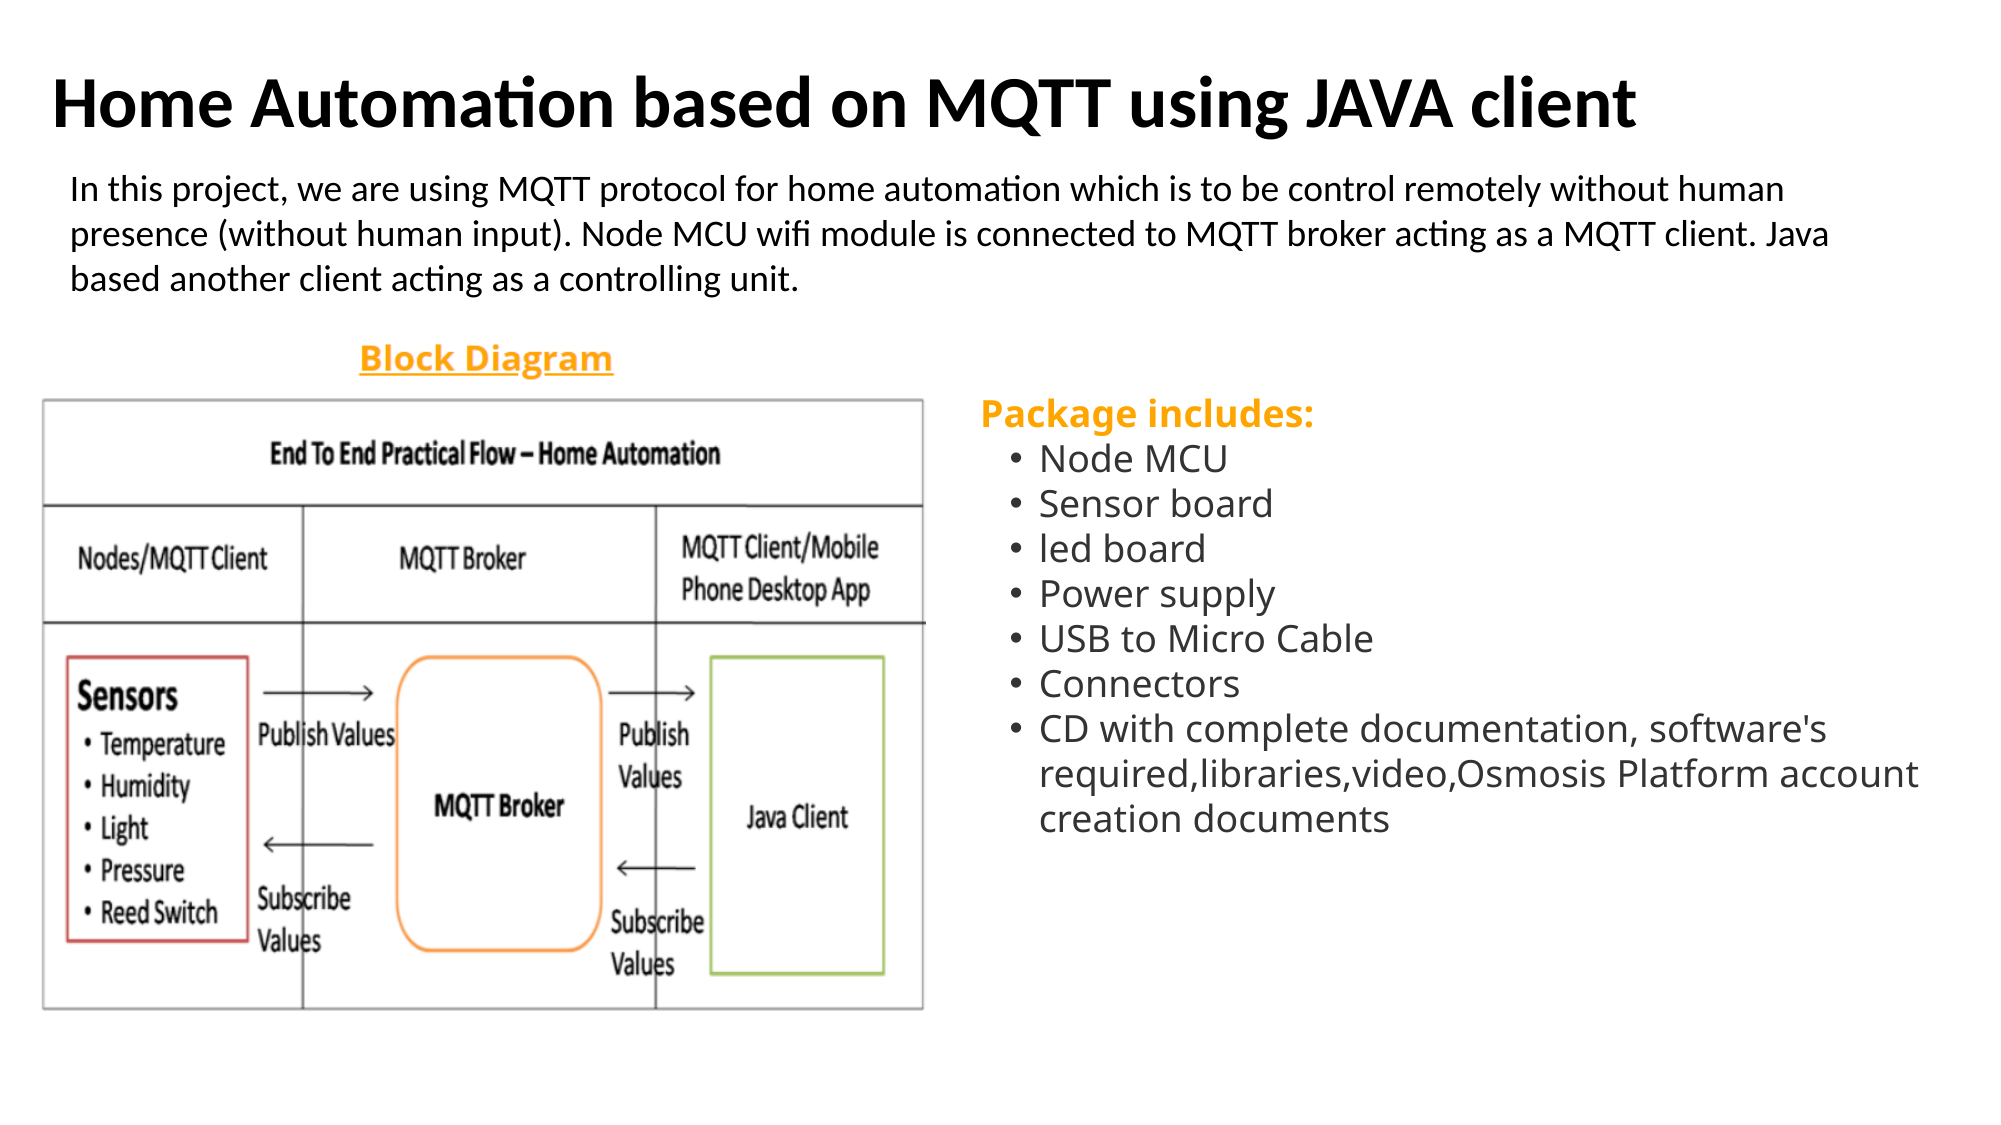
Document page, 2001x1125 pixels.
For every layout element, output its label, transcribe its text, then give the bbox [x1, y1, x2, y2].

title Home Automation based on MQTT using JAVA client [37, 32, 1969, 176]
text_box Package includes: Node MCU Sensor board led board Power supply USB to Micro Cable Connectors CD with complete documentation, software's required,libraries,video,Osmosis Platform account creation documents [965, 382, 1969, 848]
picture [36, 337, 926, 1012]
text_box In this project, we are using MQTT protocol for home automation which is to be control remotely without human presence (without human input). Node MCU wifi module is connected to MQTT broker acting as a MQTT client. Java based another client acting as a controlling unit. [55, 156, 1944, 307]
